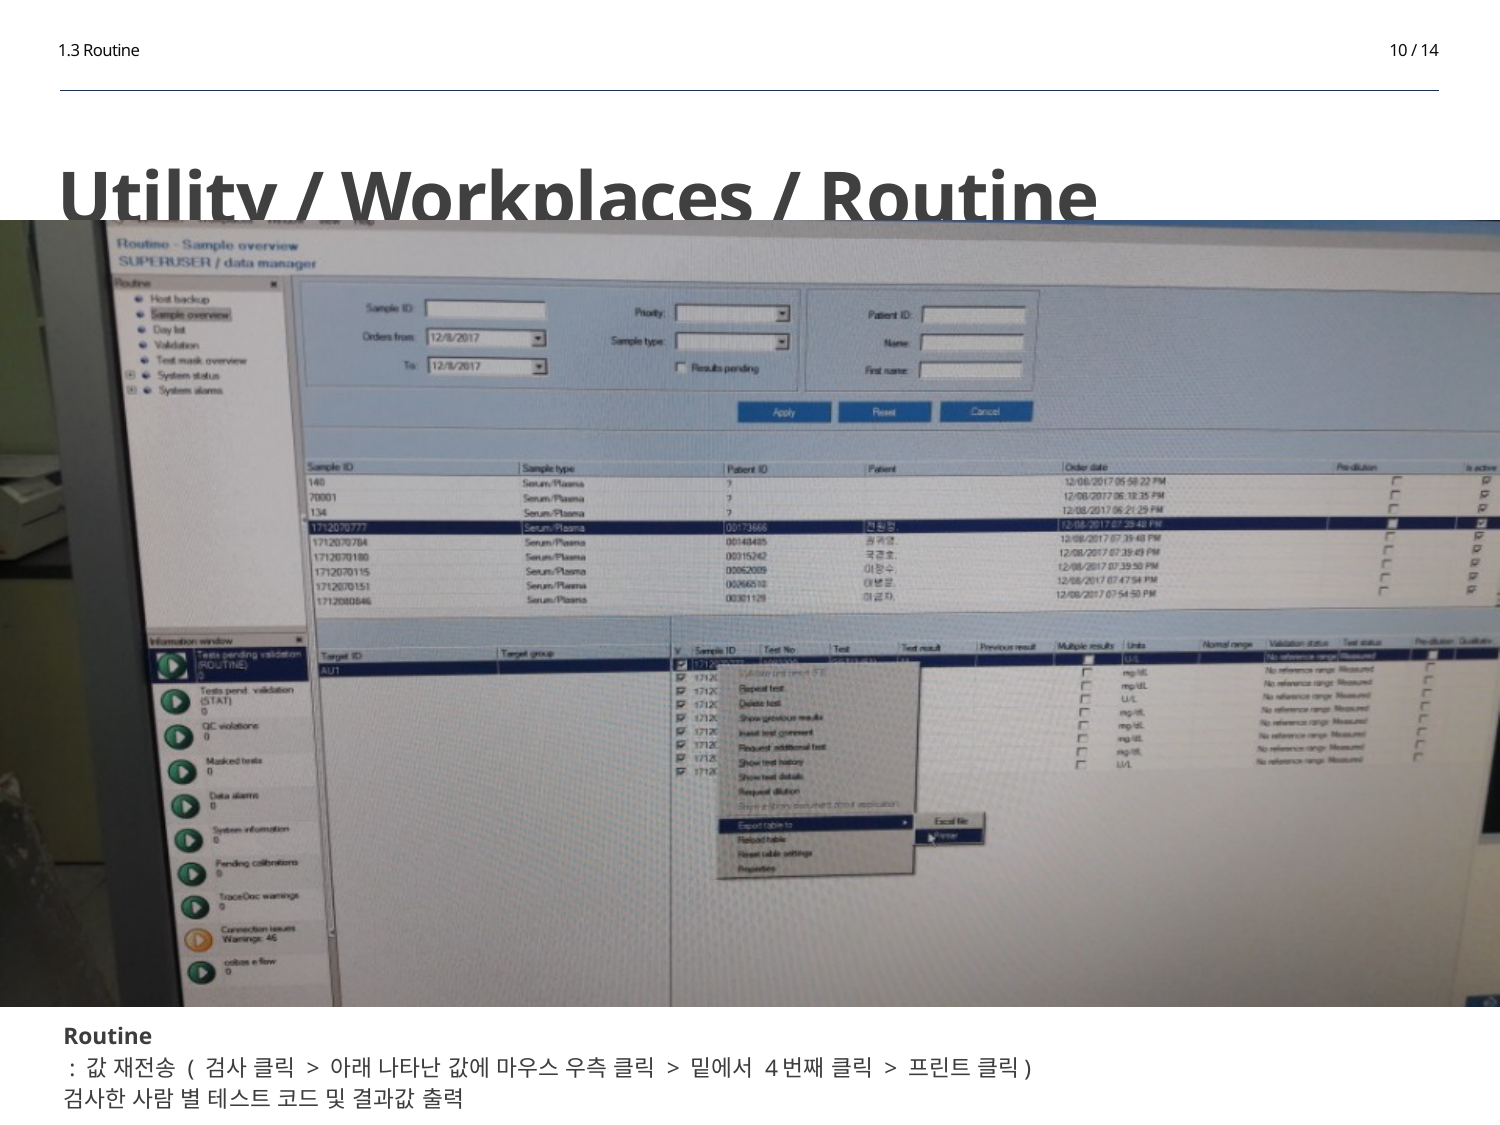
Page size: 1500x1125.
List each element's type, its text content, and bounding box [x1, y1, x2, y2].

picture [0, 220, 1500, 1007]
title Utility / Workplaces / Routine [42, 114, 1440, 211]
text_box 1.3 Routine [43, 31, 303, 67]
text_box Routine : 값 재전송 ( 검사 클릭 > 아래 나타난 값에 마우스 우측 클릭 > 밑에서 4번째 클릭 > 프린트 클릭) 검사한 사람 별 테스트 코드 및 결과값 출력 [48, 1016, 1052, 1125]
text_box 10 / 14 [1193, 32, 1454, 70]
